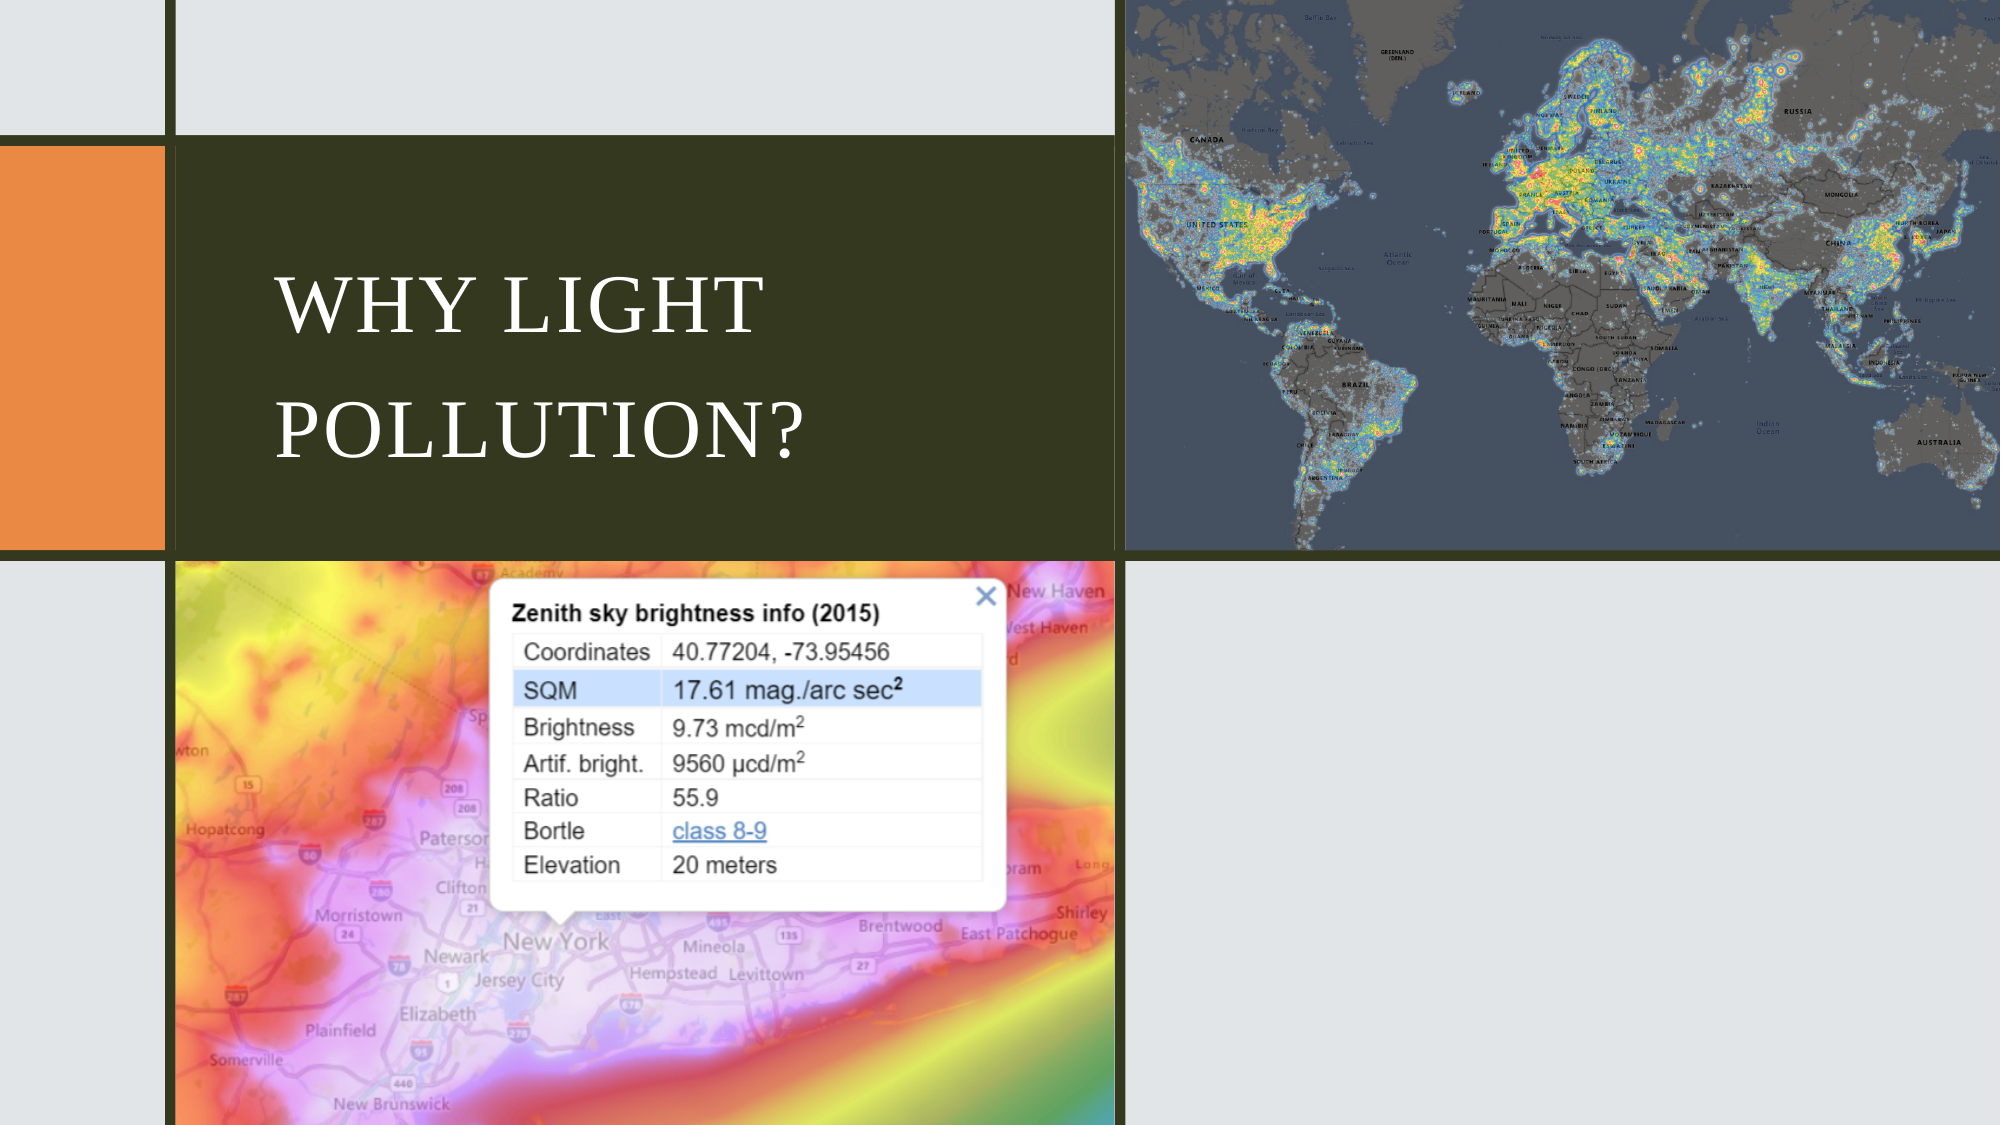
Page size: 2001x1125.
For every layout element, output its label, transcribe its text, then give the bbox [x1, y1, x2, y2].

picture [175, 560, 1115, 1125]
text_box [0, 147, 164, 549]
text_box [0, 549, 2000, 562]
text_box [1115, 562, 1126, 1125]
text_box [164, 147, 177, 549]
text_box [177, 147, 1114, 549]
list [1125, 0, 2000, 551]
text_box [0, 134, 1114, 147]
text_box [164, 562, 175, 1125]
text_box [1126, 562, 2000, 1125]
text_box [0, 0, 164, 134]
text_box [1114, 0, 1125, 549]
text_box [0, 562, 164, 1125]
title Why Light Pollution? [256, 203, 1034, 493]
text_box [177, 0, 1114, 134]
text_box [164, 0, 177, 134]
